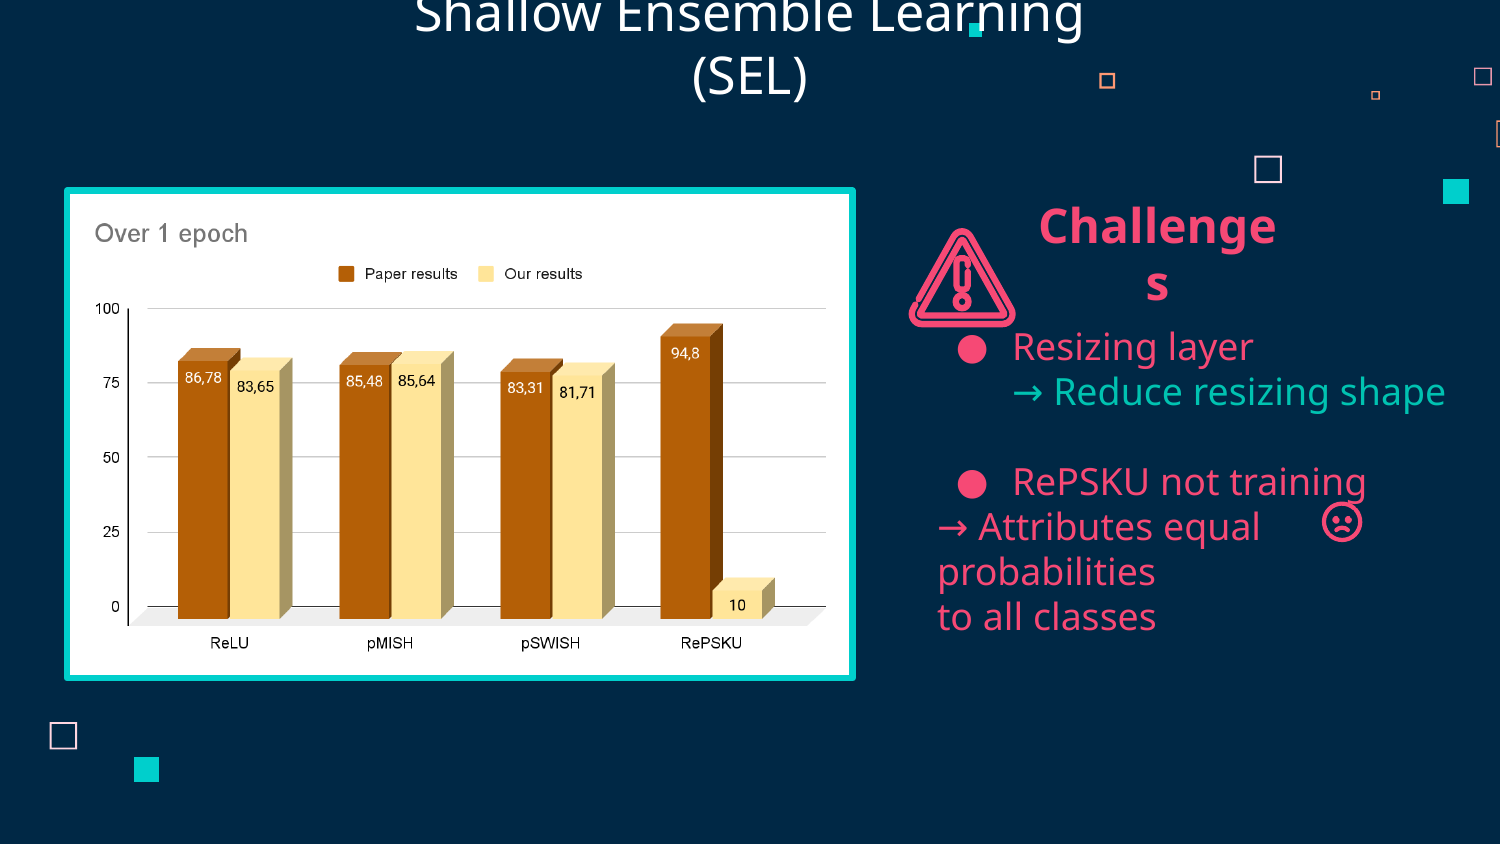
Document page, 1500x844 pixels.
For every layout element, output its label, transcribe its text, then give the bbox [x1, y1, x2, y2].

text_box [1323, 502, 1362, 541]
title Shallow Ensemble Learning (SEL) [394, 24, 1106, 120]
text_box Resizing layer → Reduce resizing shape RePSKU not training → Attributes equal probabilities to all classes [922, 391, 1488, 653]
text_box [909, 229, 1015, 326]
title Challenges [1015, 230, 1301, 326]
picture [70, 193, 850, 676]
